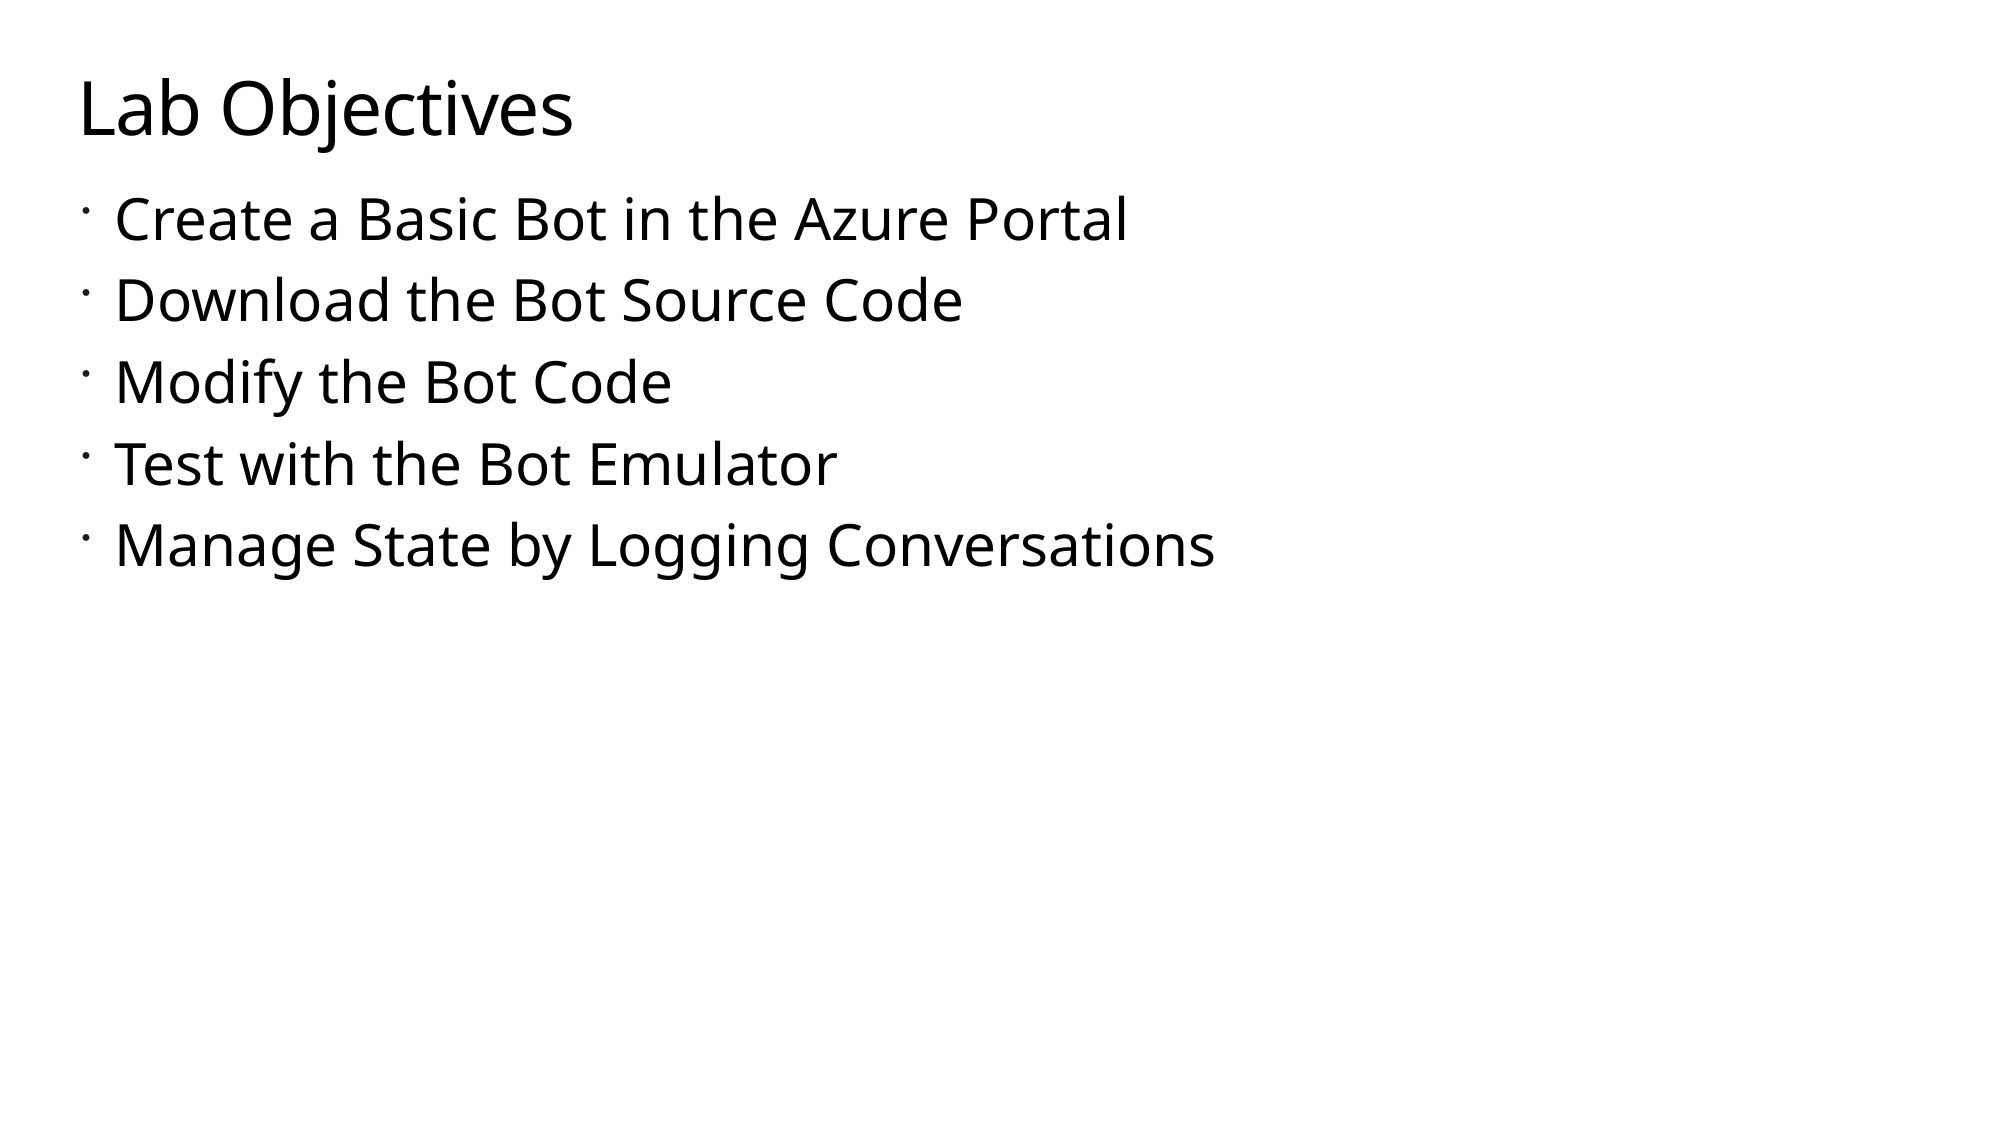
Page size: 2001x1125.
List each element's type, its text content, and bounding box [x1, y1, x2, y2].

title Lab Objectives [77, 60, 1885, 152]
list Create a Basic Bot in the Azure Portal Download the Bot Source Code Modify the Bot Code Test with the Bot Emulator Manage State by Logging Conversations [77, 181, 1885, 592]
